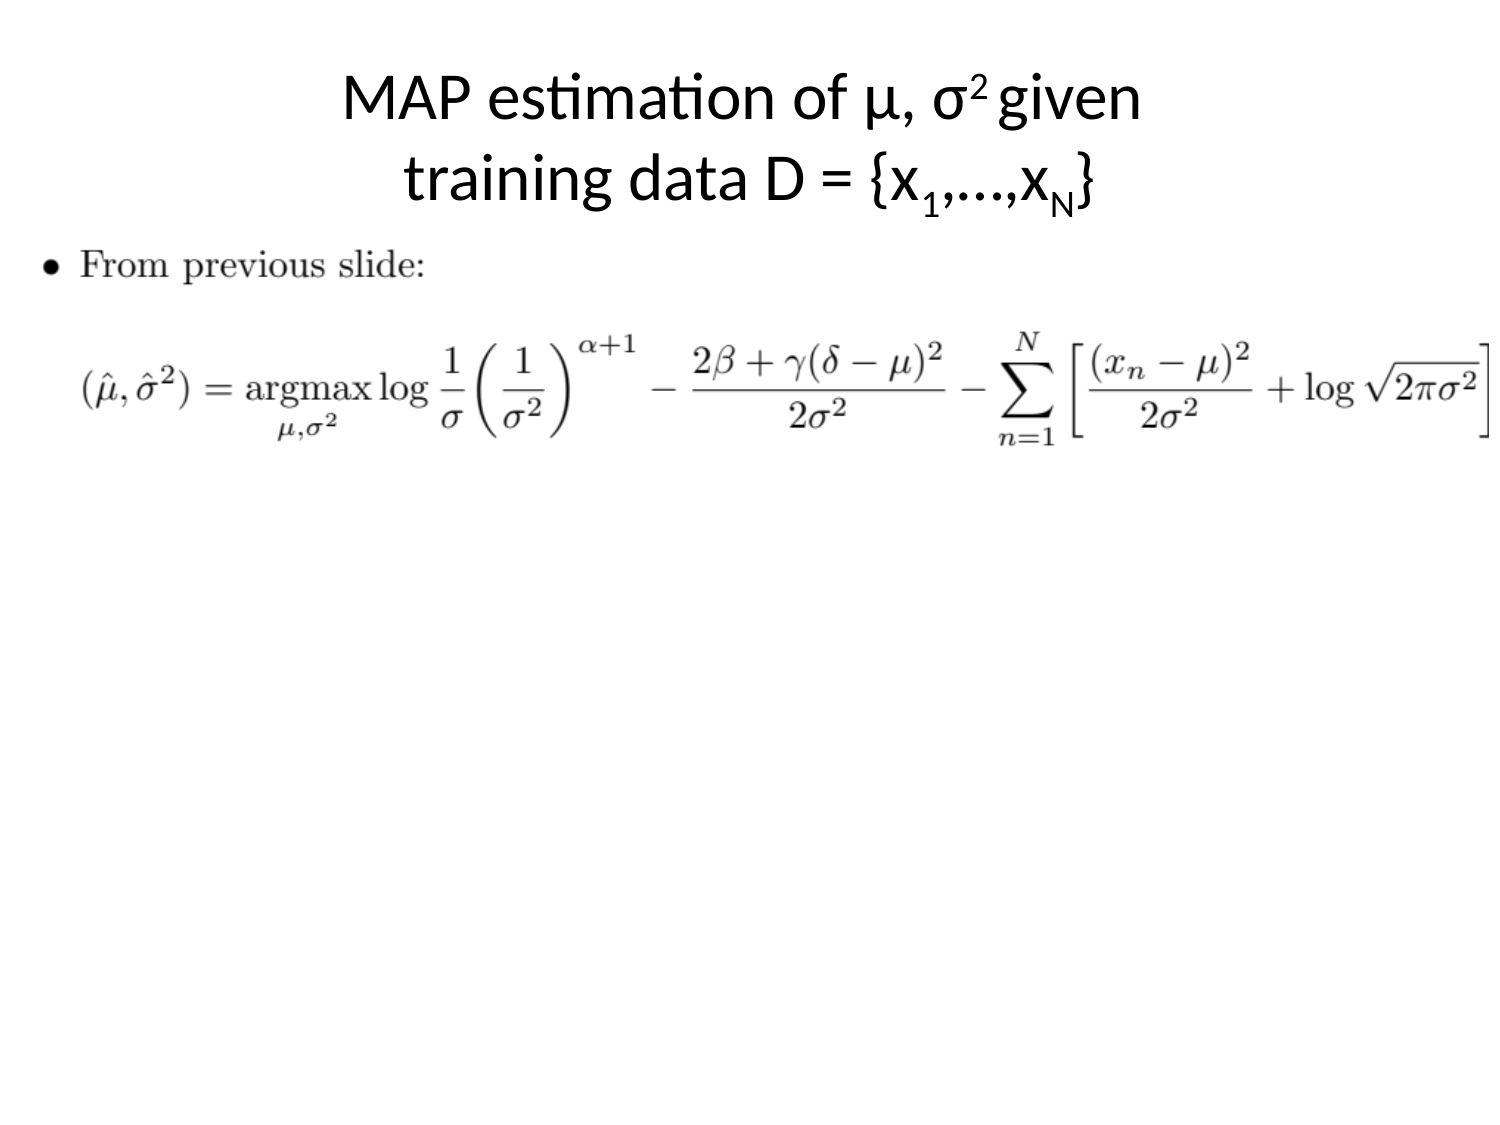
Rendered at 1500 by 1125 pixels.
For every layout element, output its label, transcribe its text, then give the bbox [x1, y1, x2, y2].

picture [41, 249, 1490, 469]
title MAP estimation of μ, σ2 given training data D = {x1,…,xN} [75, 45, 1425, 233]
